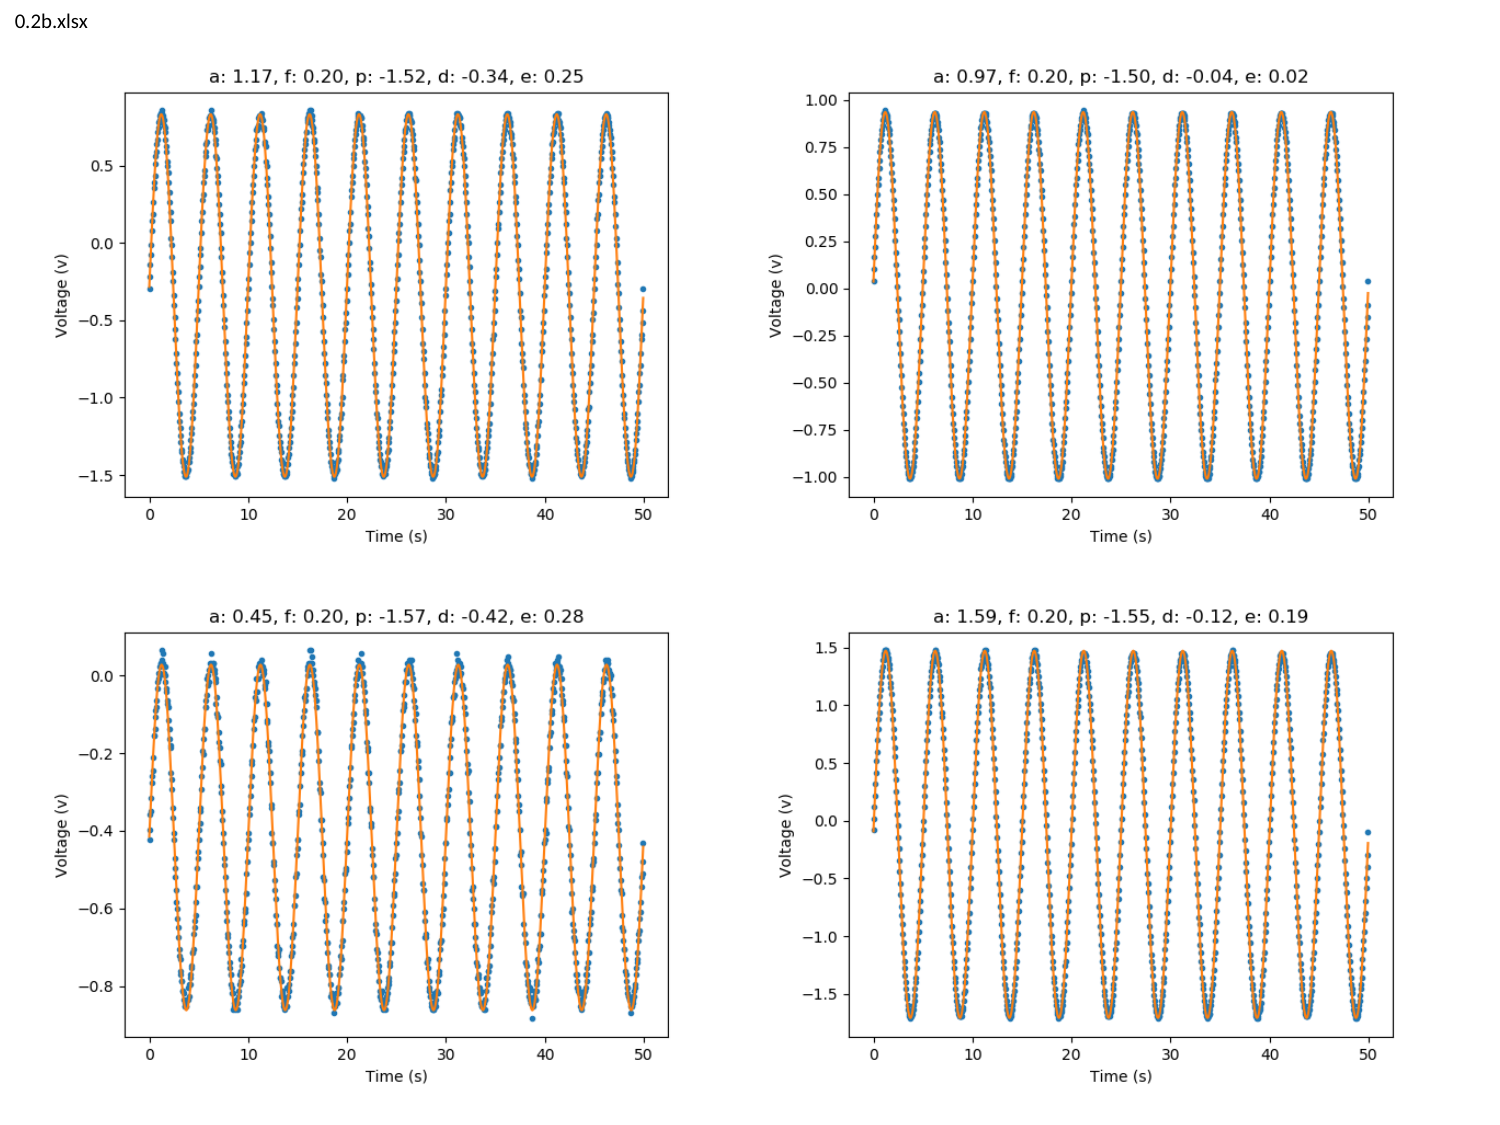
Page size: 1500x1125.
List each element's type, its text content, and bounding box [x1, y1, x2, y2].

picture [37, 29, 739, 556]
picture [37, 569, 739, 1096]
picture [761, 569, 1463, 1096]
text_box 0.2b.xlsx [0, 0, 300, 38]
picture [761, 29, 1463, 556]
